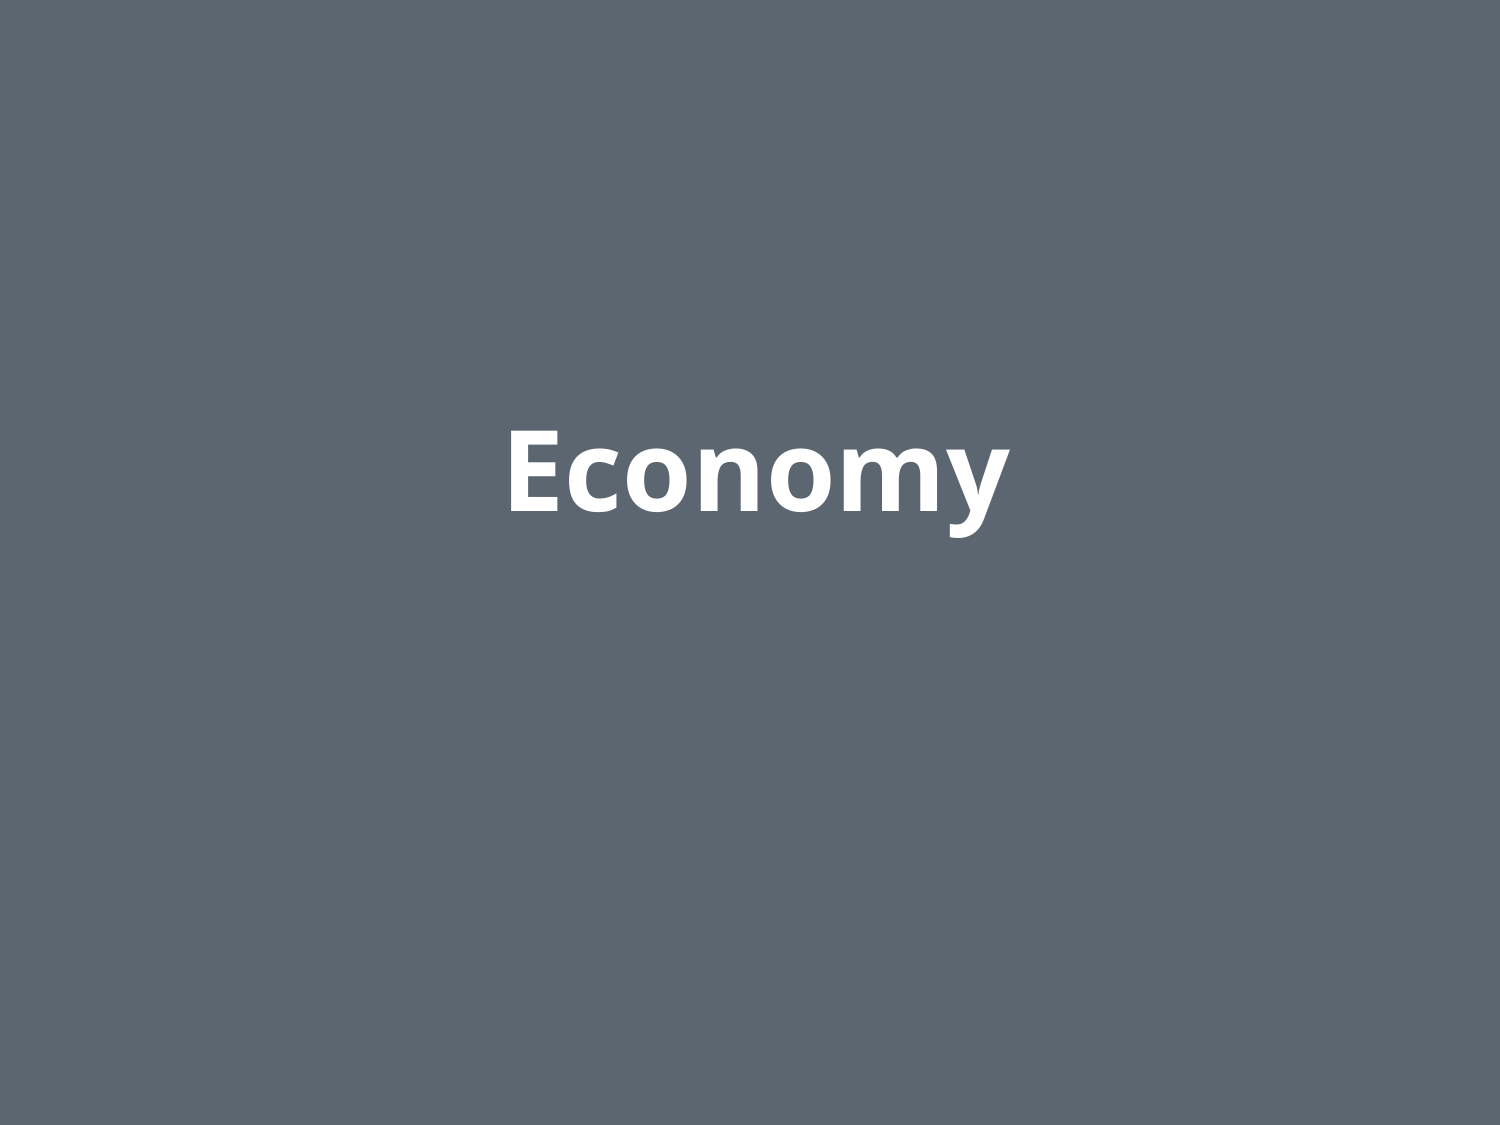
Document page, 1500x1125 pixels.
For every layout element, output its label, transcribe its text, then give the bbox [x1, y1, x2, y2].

title Economy [112, 224, 1400, 542]
